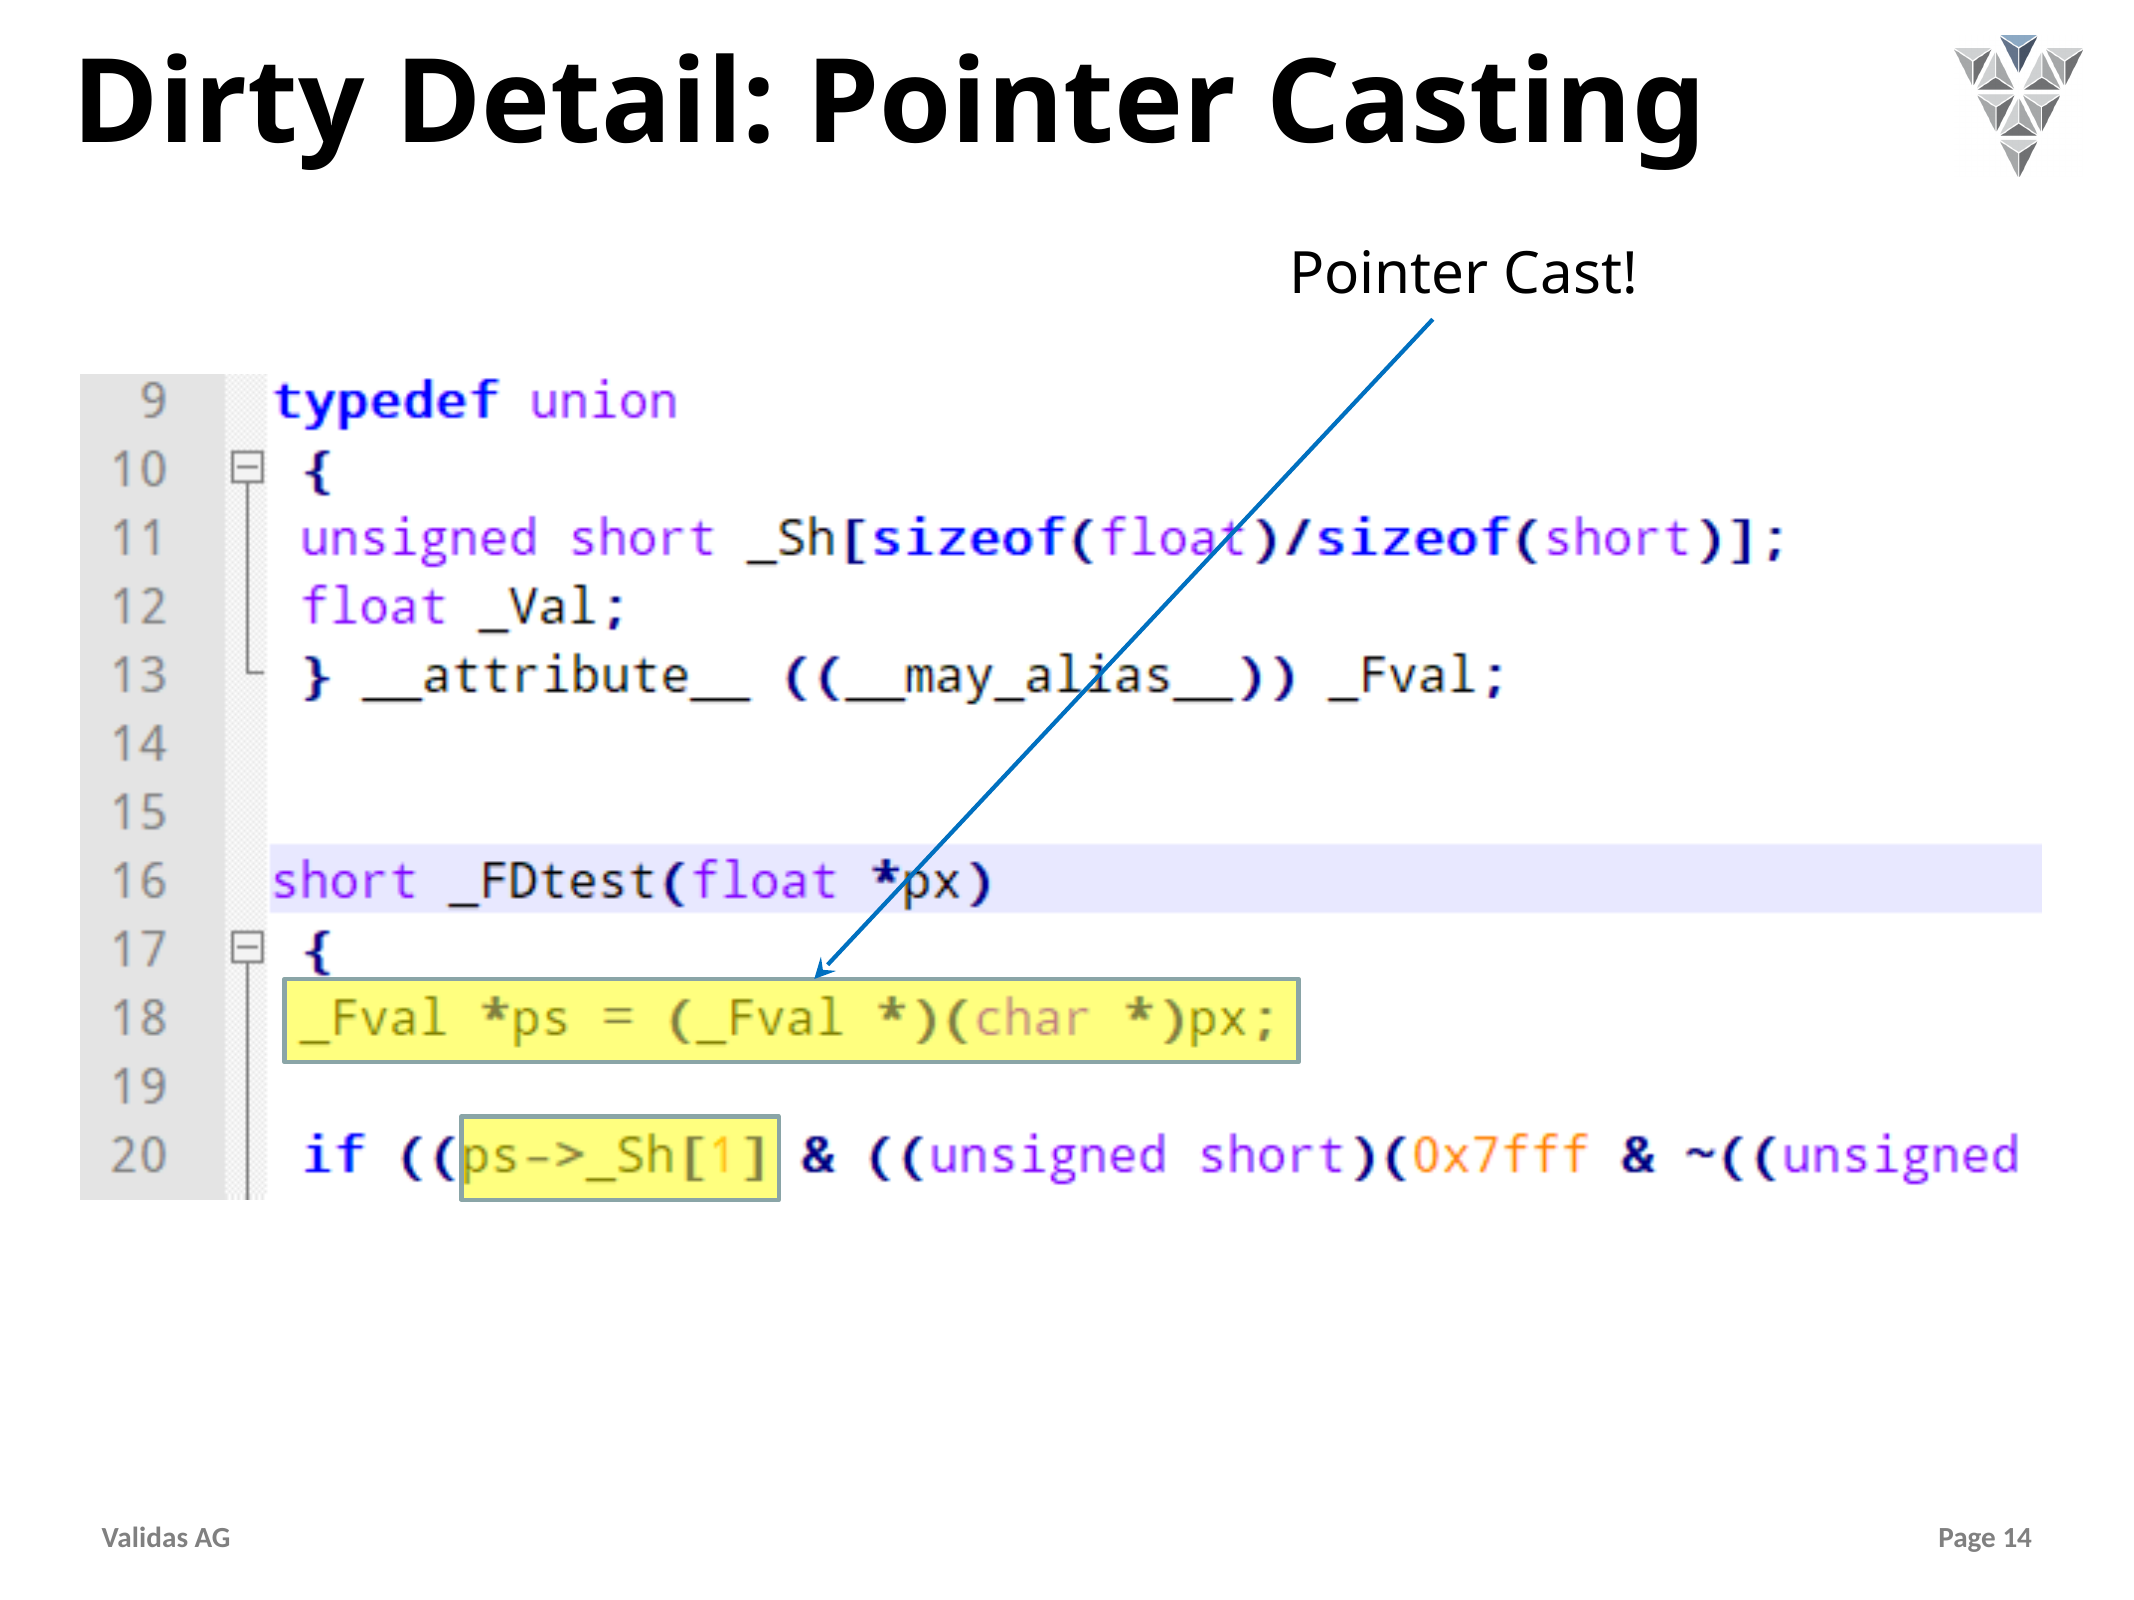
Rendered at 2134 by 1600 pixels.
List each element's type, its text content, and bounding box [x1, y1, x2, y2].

title Dirty Detail: Pointer Casting [72, 15, 1835, 170]
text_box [813, 319, 1434, 980]
list Pointer Cast! [1161, 224, 1705, 320]
picture [1954, 35, 2083, 177]
picture [79, 373, 2042, 1201]
